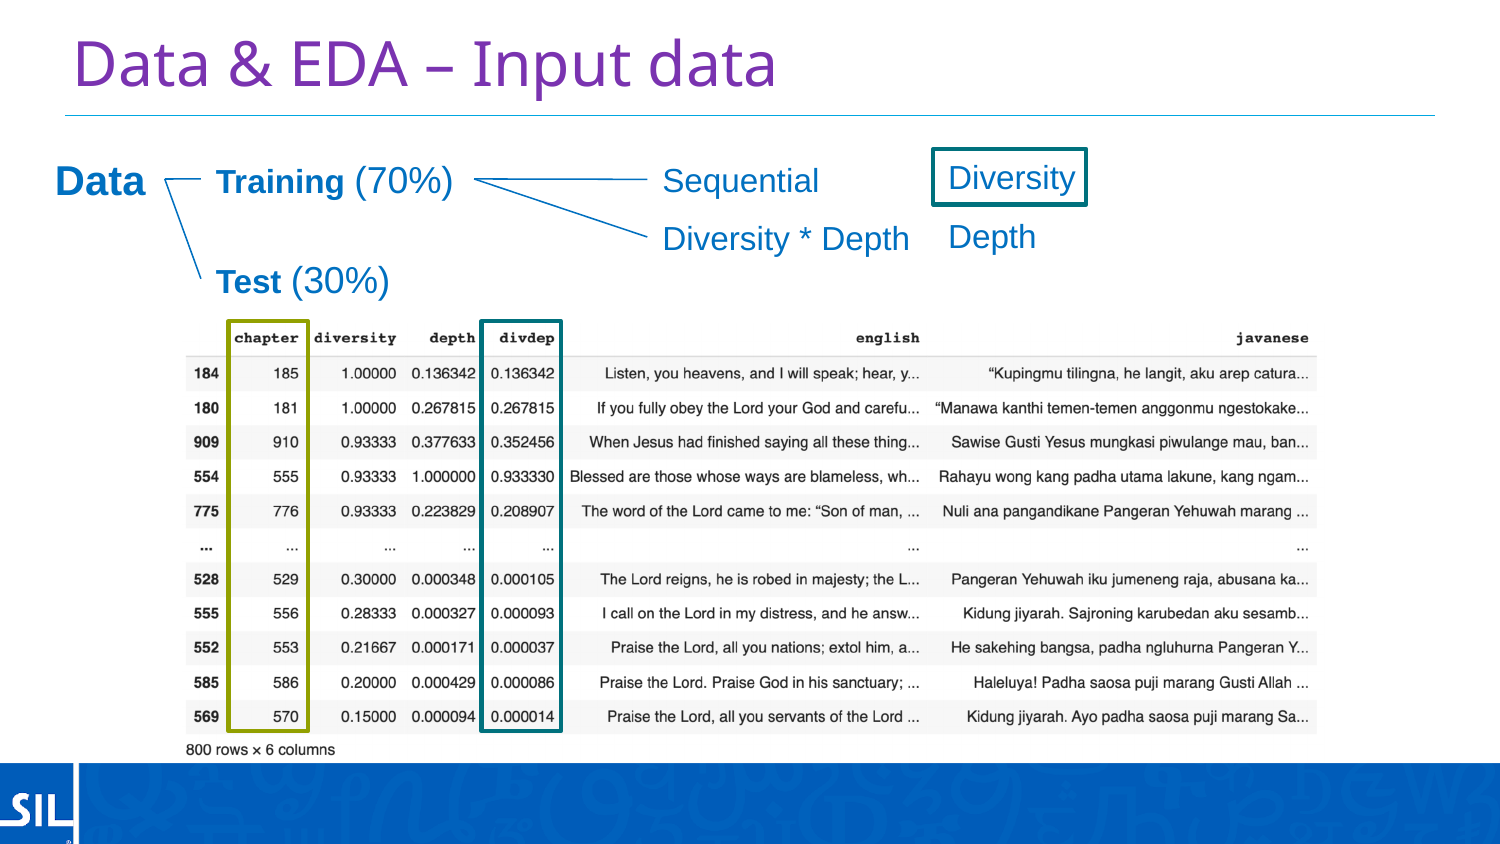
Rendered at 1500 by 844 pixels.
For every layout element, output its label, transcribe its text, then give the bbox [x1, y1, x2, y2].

text_box Diversity [933, 148, 1220, 204]
title Data & EDA – Input data [57, 8, 1428, 103]
picture [0, 323, 1500, 844]
text_box Depth [933, 208, 1220, 264]
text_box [473, 179, 648, 238]
text_box [931, 147, 1088, 207]
text_box Training (70%) [200, 148, 475, 209]
text_box Test (30%) [200, 248, 438, 309]
text_box Sequential [647, 151, 839, 207]
text_box Diversity * Depth [647, 209, 934, 265]
text_box Data [36, 146, 165, 212]
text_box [164, 179, 202, 280]
list [57, 104, 1421, 728]
